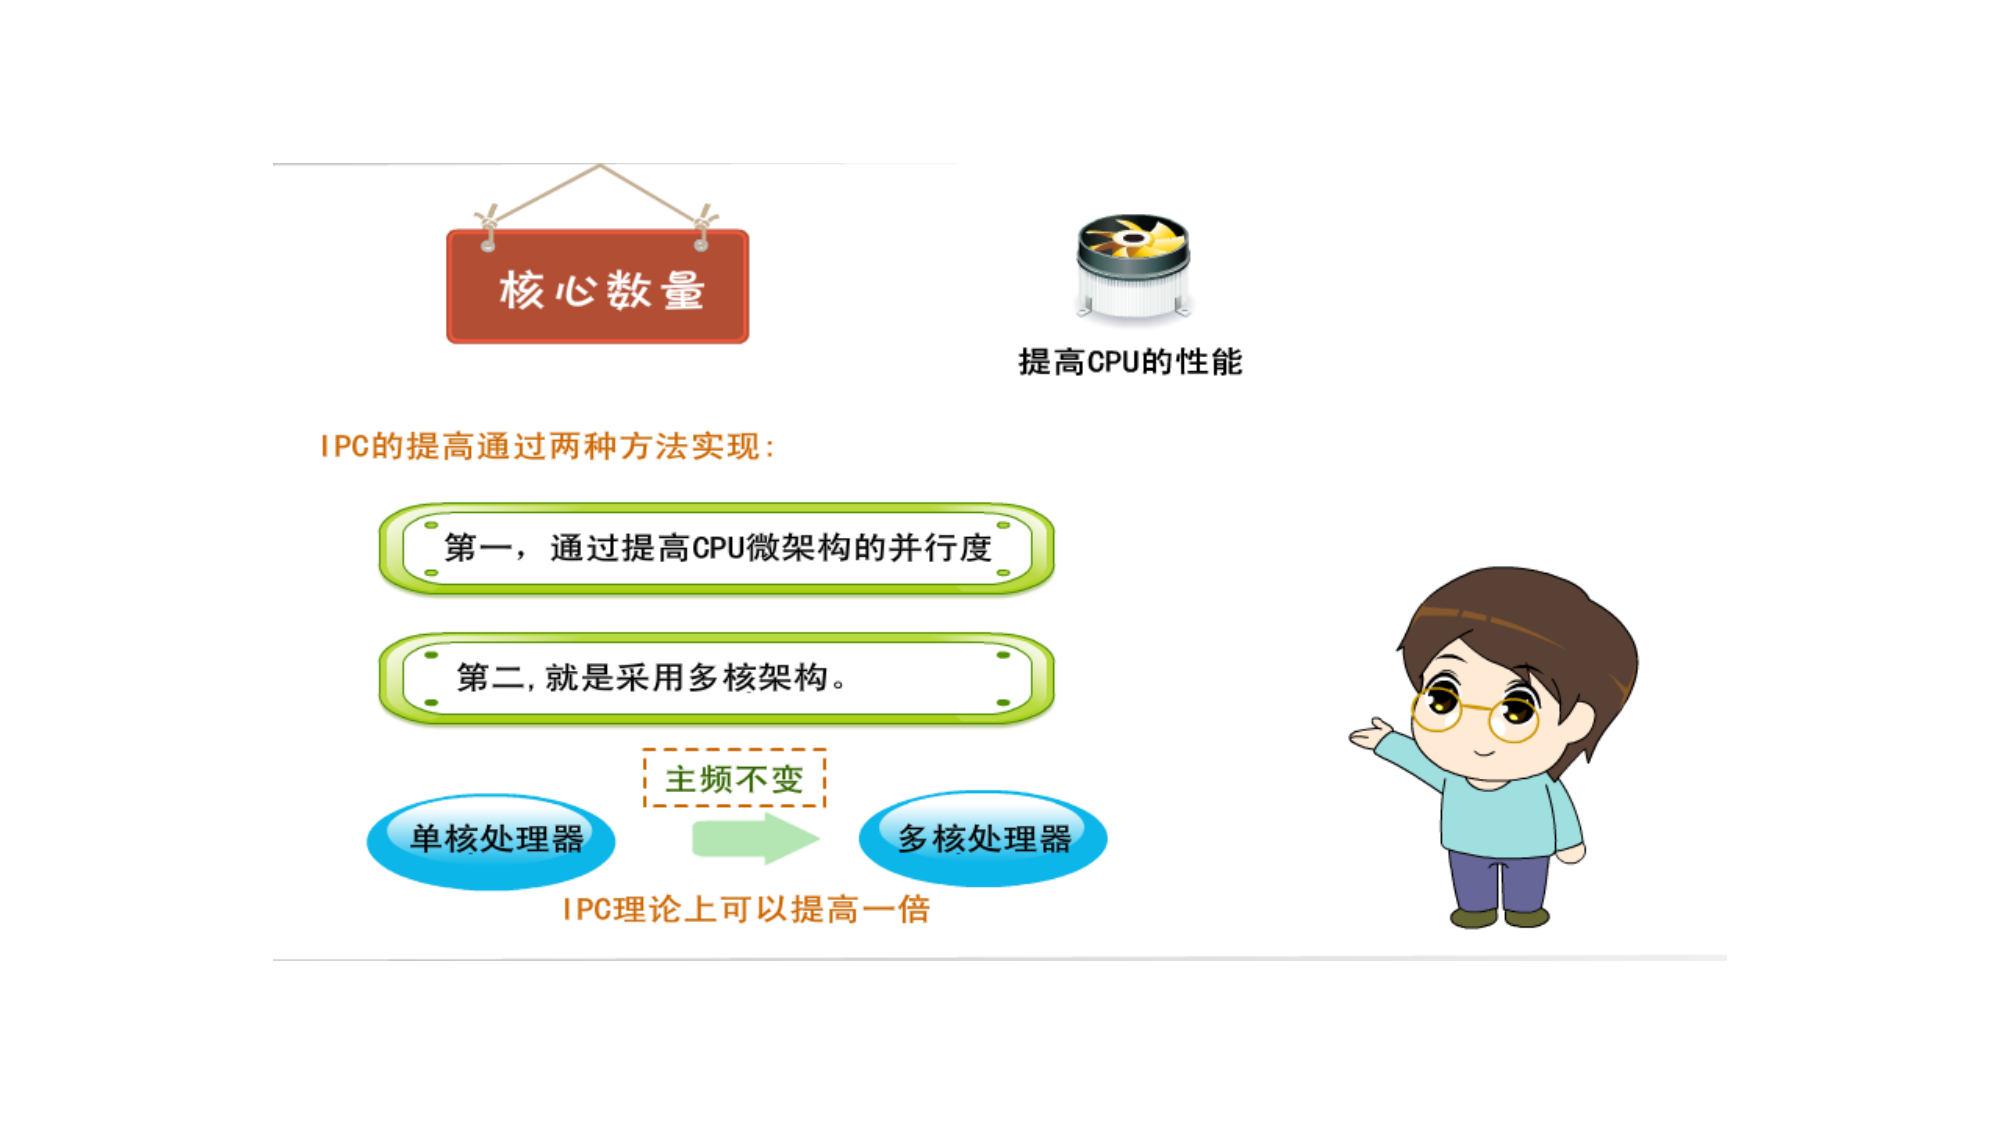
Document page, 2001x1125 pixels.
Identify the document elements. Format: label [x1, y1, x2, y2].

picture [273, 163, 1727, 961]
